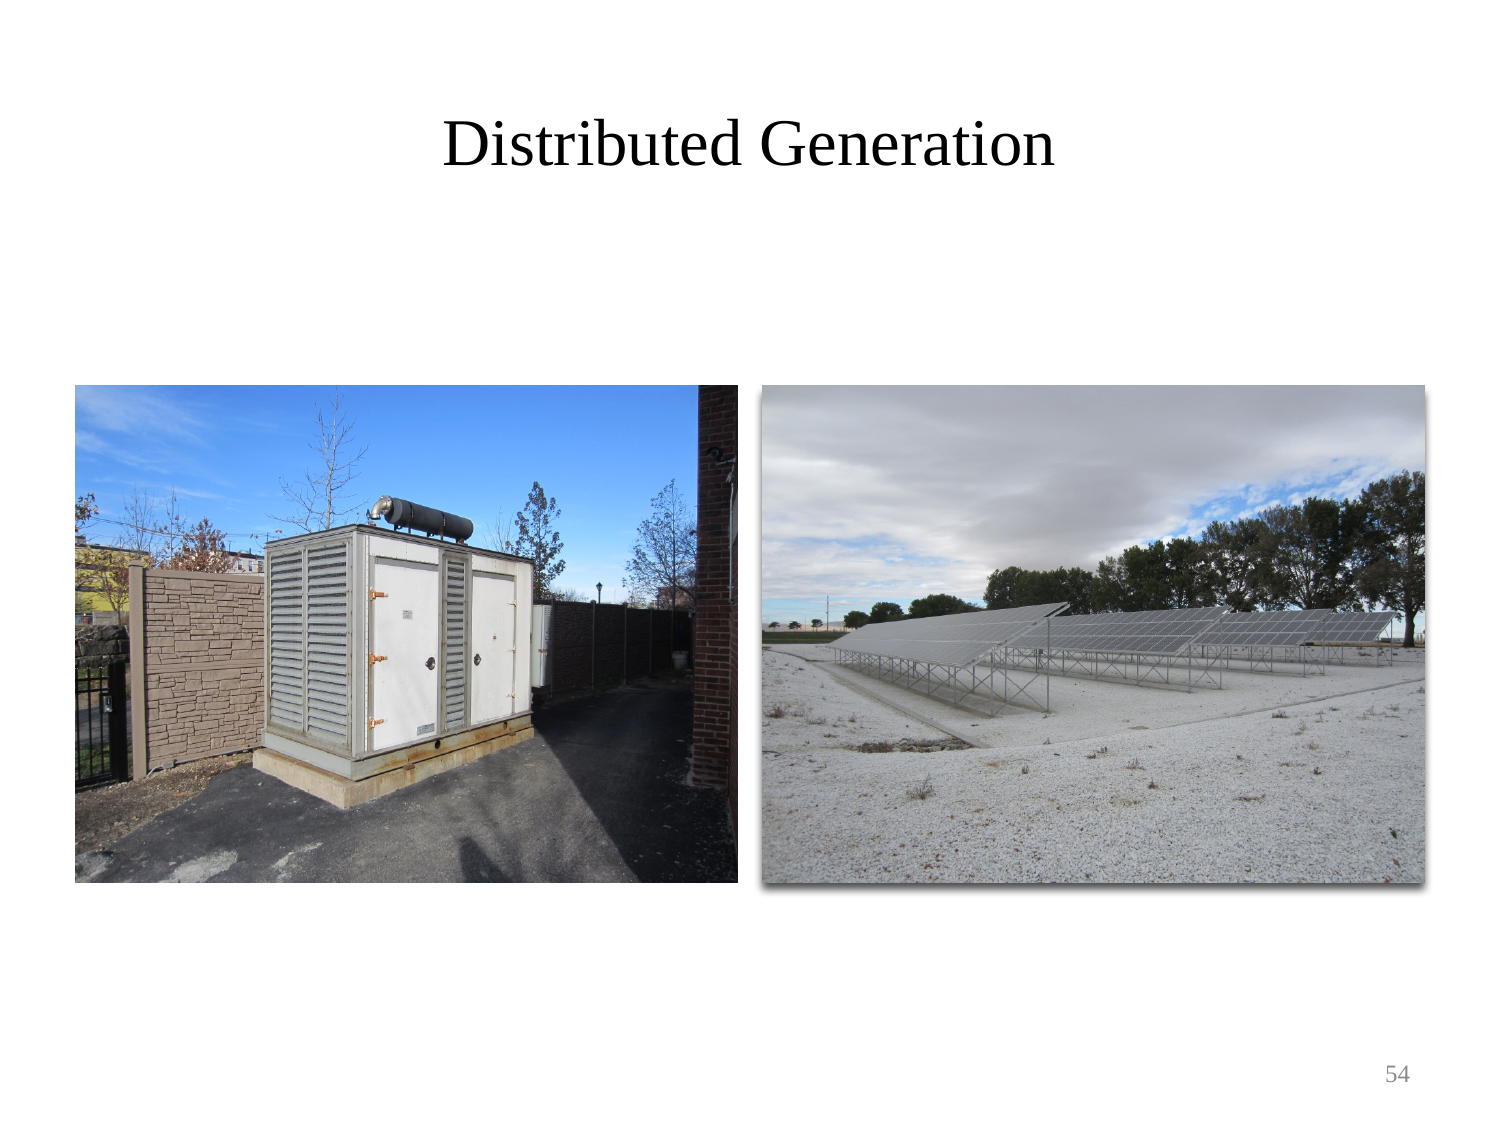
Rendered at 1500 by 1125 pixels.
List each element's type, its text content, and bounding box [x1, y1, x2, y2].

title Distributed Generation [75, 45, 1425, 233]
slide_number 54 [1074, 1042, 1425, 1103]
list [762, 384, 1426, 883]
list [74, 384, 738, 883]
